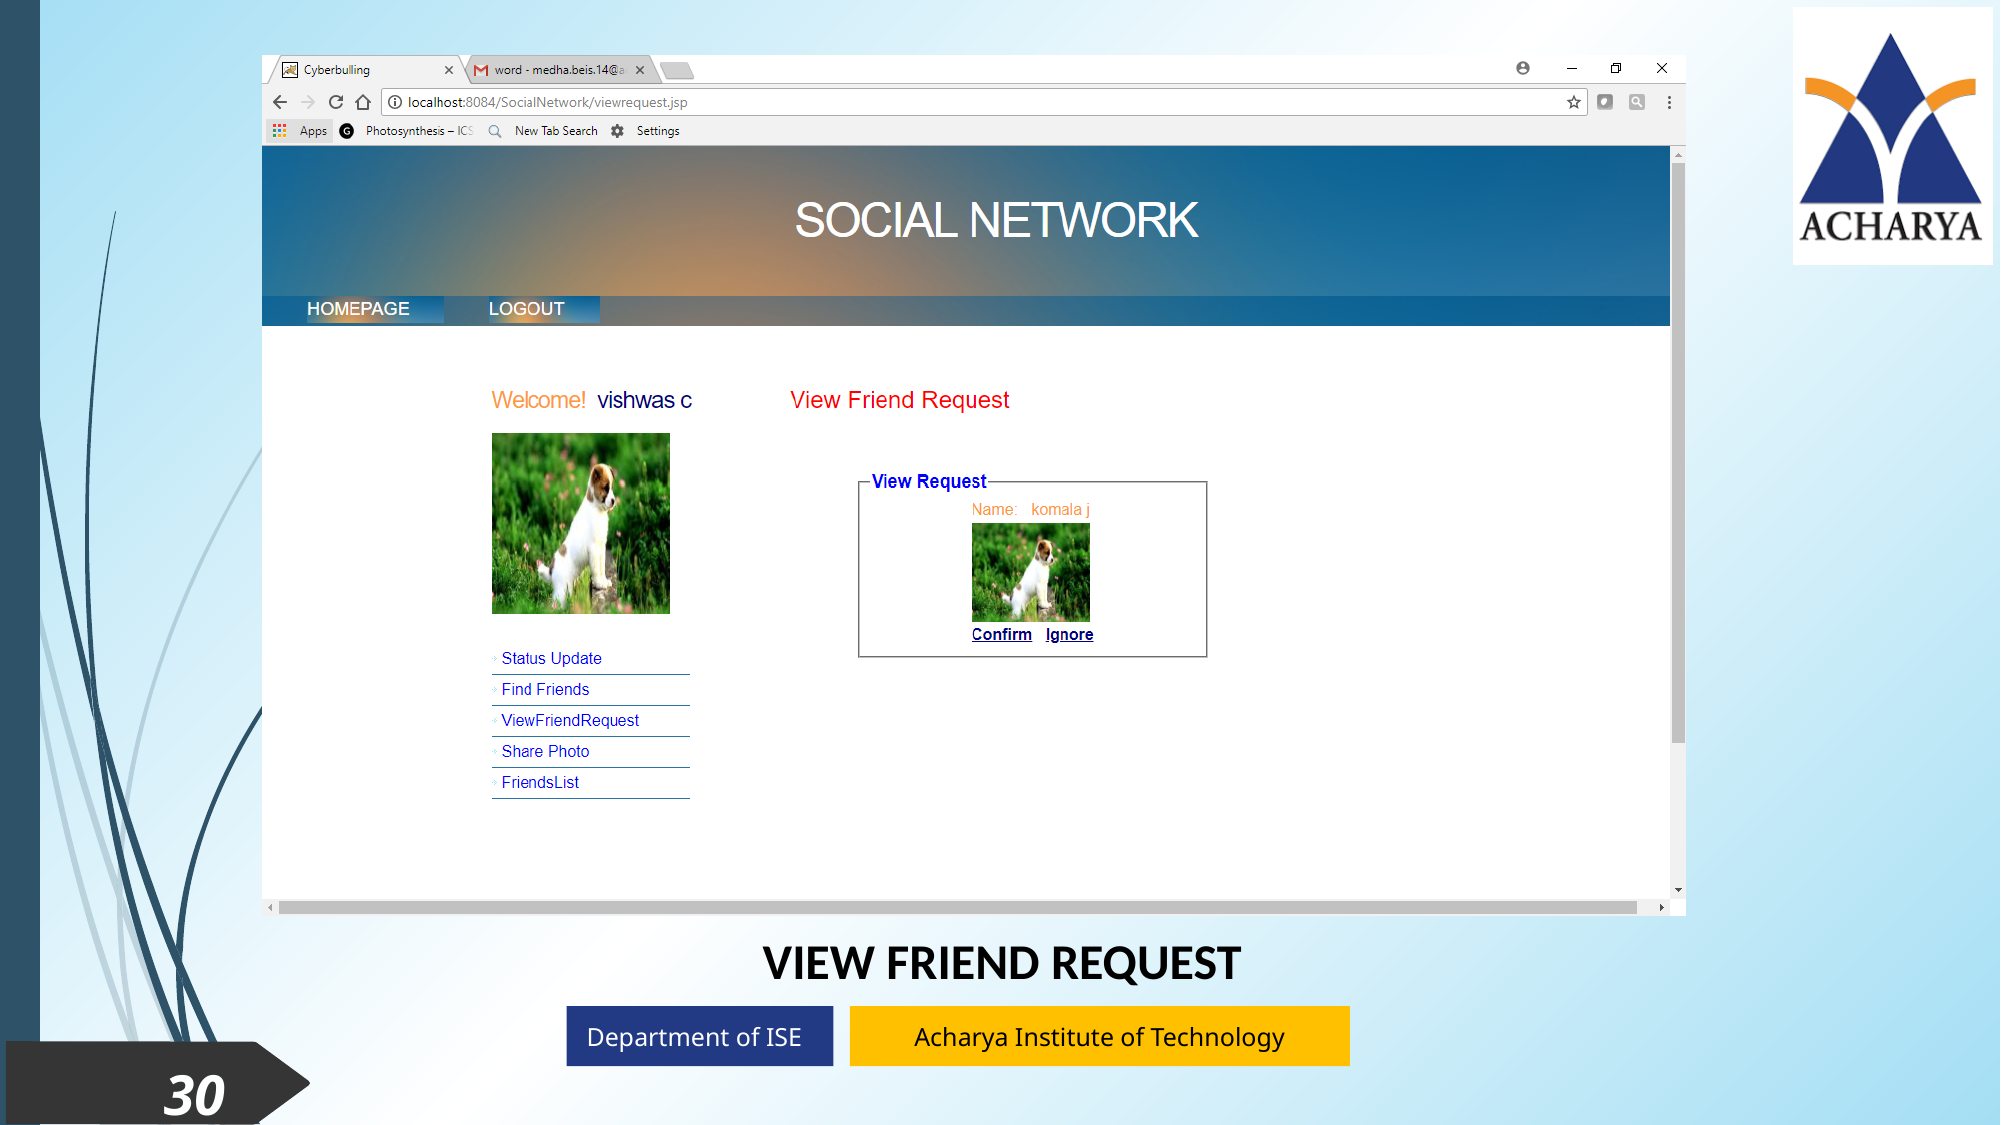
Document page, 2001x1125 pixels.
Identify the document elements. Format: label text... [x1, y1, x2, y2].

picture [262, 55, 1686, 917]
text_box VIEW FRIEND REQUEST [747, 936, 1297, 983]
picture [1793, 7, 1993, 265]
text_box 30 [111, 1052, 240, 1113]
